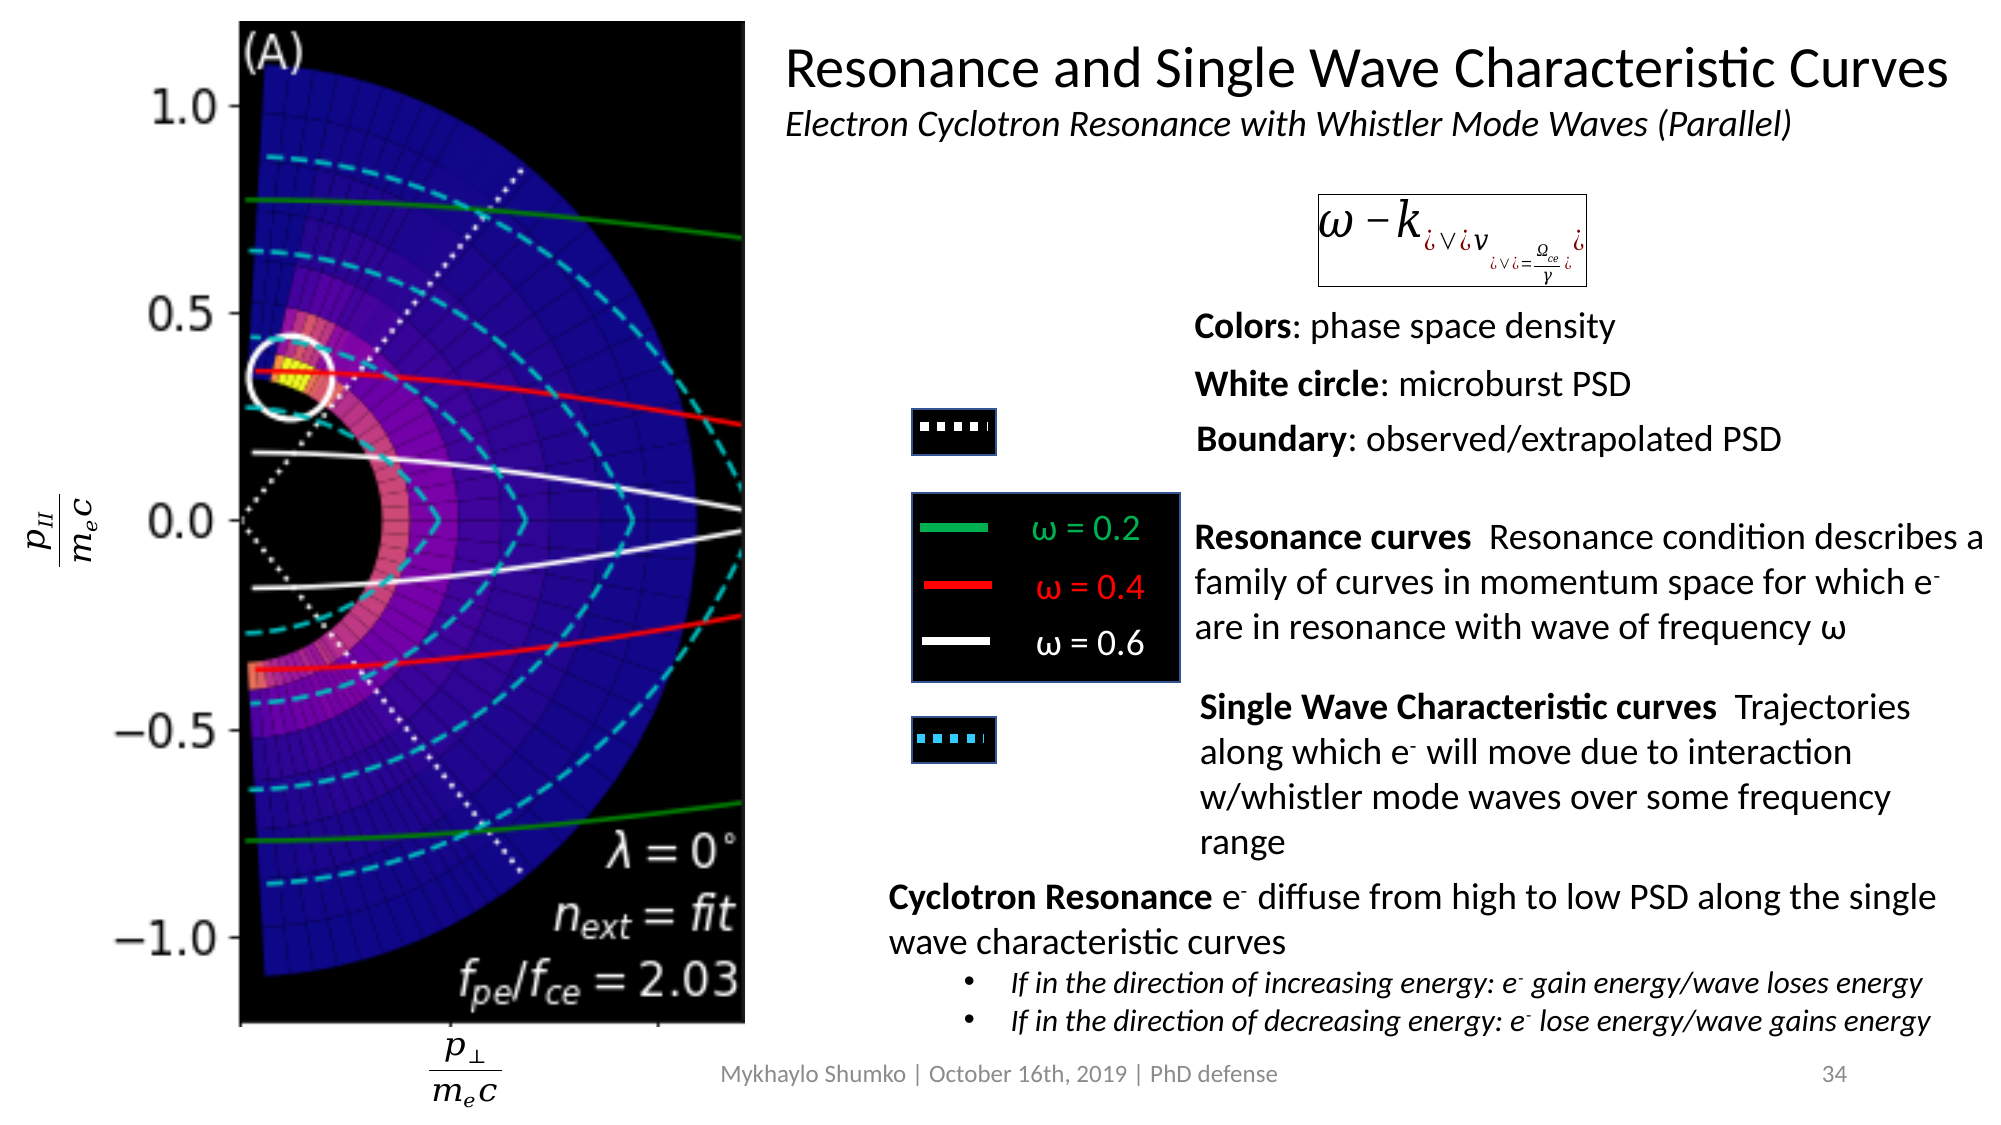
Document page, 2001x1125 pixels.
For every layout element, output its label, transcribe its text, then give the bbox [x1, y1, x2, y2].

text_box White circle: microburst PSD [1179, 351, 1739, 411]
picture [109, 21, 745, 1027]
text_box Boundary: observed/extrapolated PSD [1181, 406, 1798, 467]
text_box Resonance and Single Wave Characteristic Curves Electron Cyclotron Resonance with Whistler Mode Waves (Parallel) [770, 21, 1979, 152]
slide_number 34 [1412, 1042, 1863, 1103]
text_box [911, 492, 1181, 683]
text_box Cyclotron Resonance e- diffuse from high to low PSD along the single wave characteristic curves If in the direction of increasing energy: e- gain energy/wave loses energy If in the direction of decreasing energy: e- lose energy/wave gains energy [873, 864, 1987, 1045]
text_box Colors: phase space density [1179, 293, 1856, 353]
text_box [911, 716, 997, 764]
footer Mykhaylo Shumko | October 16th, 2019 | PhD defense [662, 1042, 1338, 1103]
text_box Resonance curves Resonance condition describes a family of curves in momentum space for which e- are in resonance with wave of frequency ω [1179, 505, 2000, 655]
text_box Single Wave Characteristic curves Trajectories along which e- will move due to interaction w/whistler mode waves over some frequency range [1184, 674, 1975, 864]
text_box [911, 408, 997, 456]
